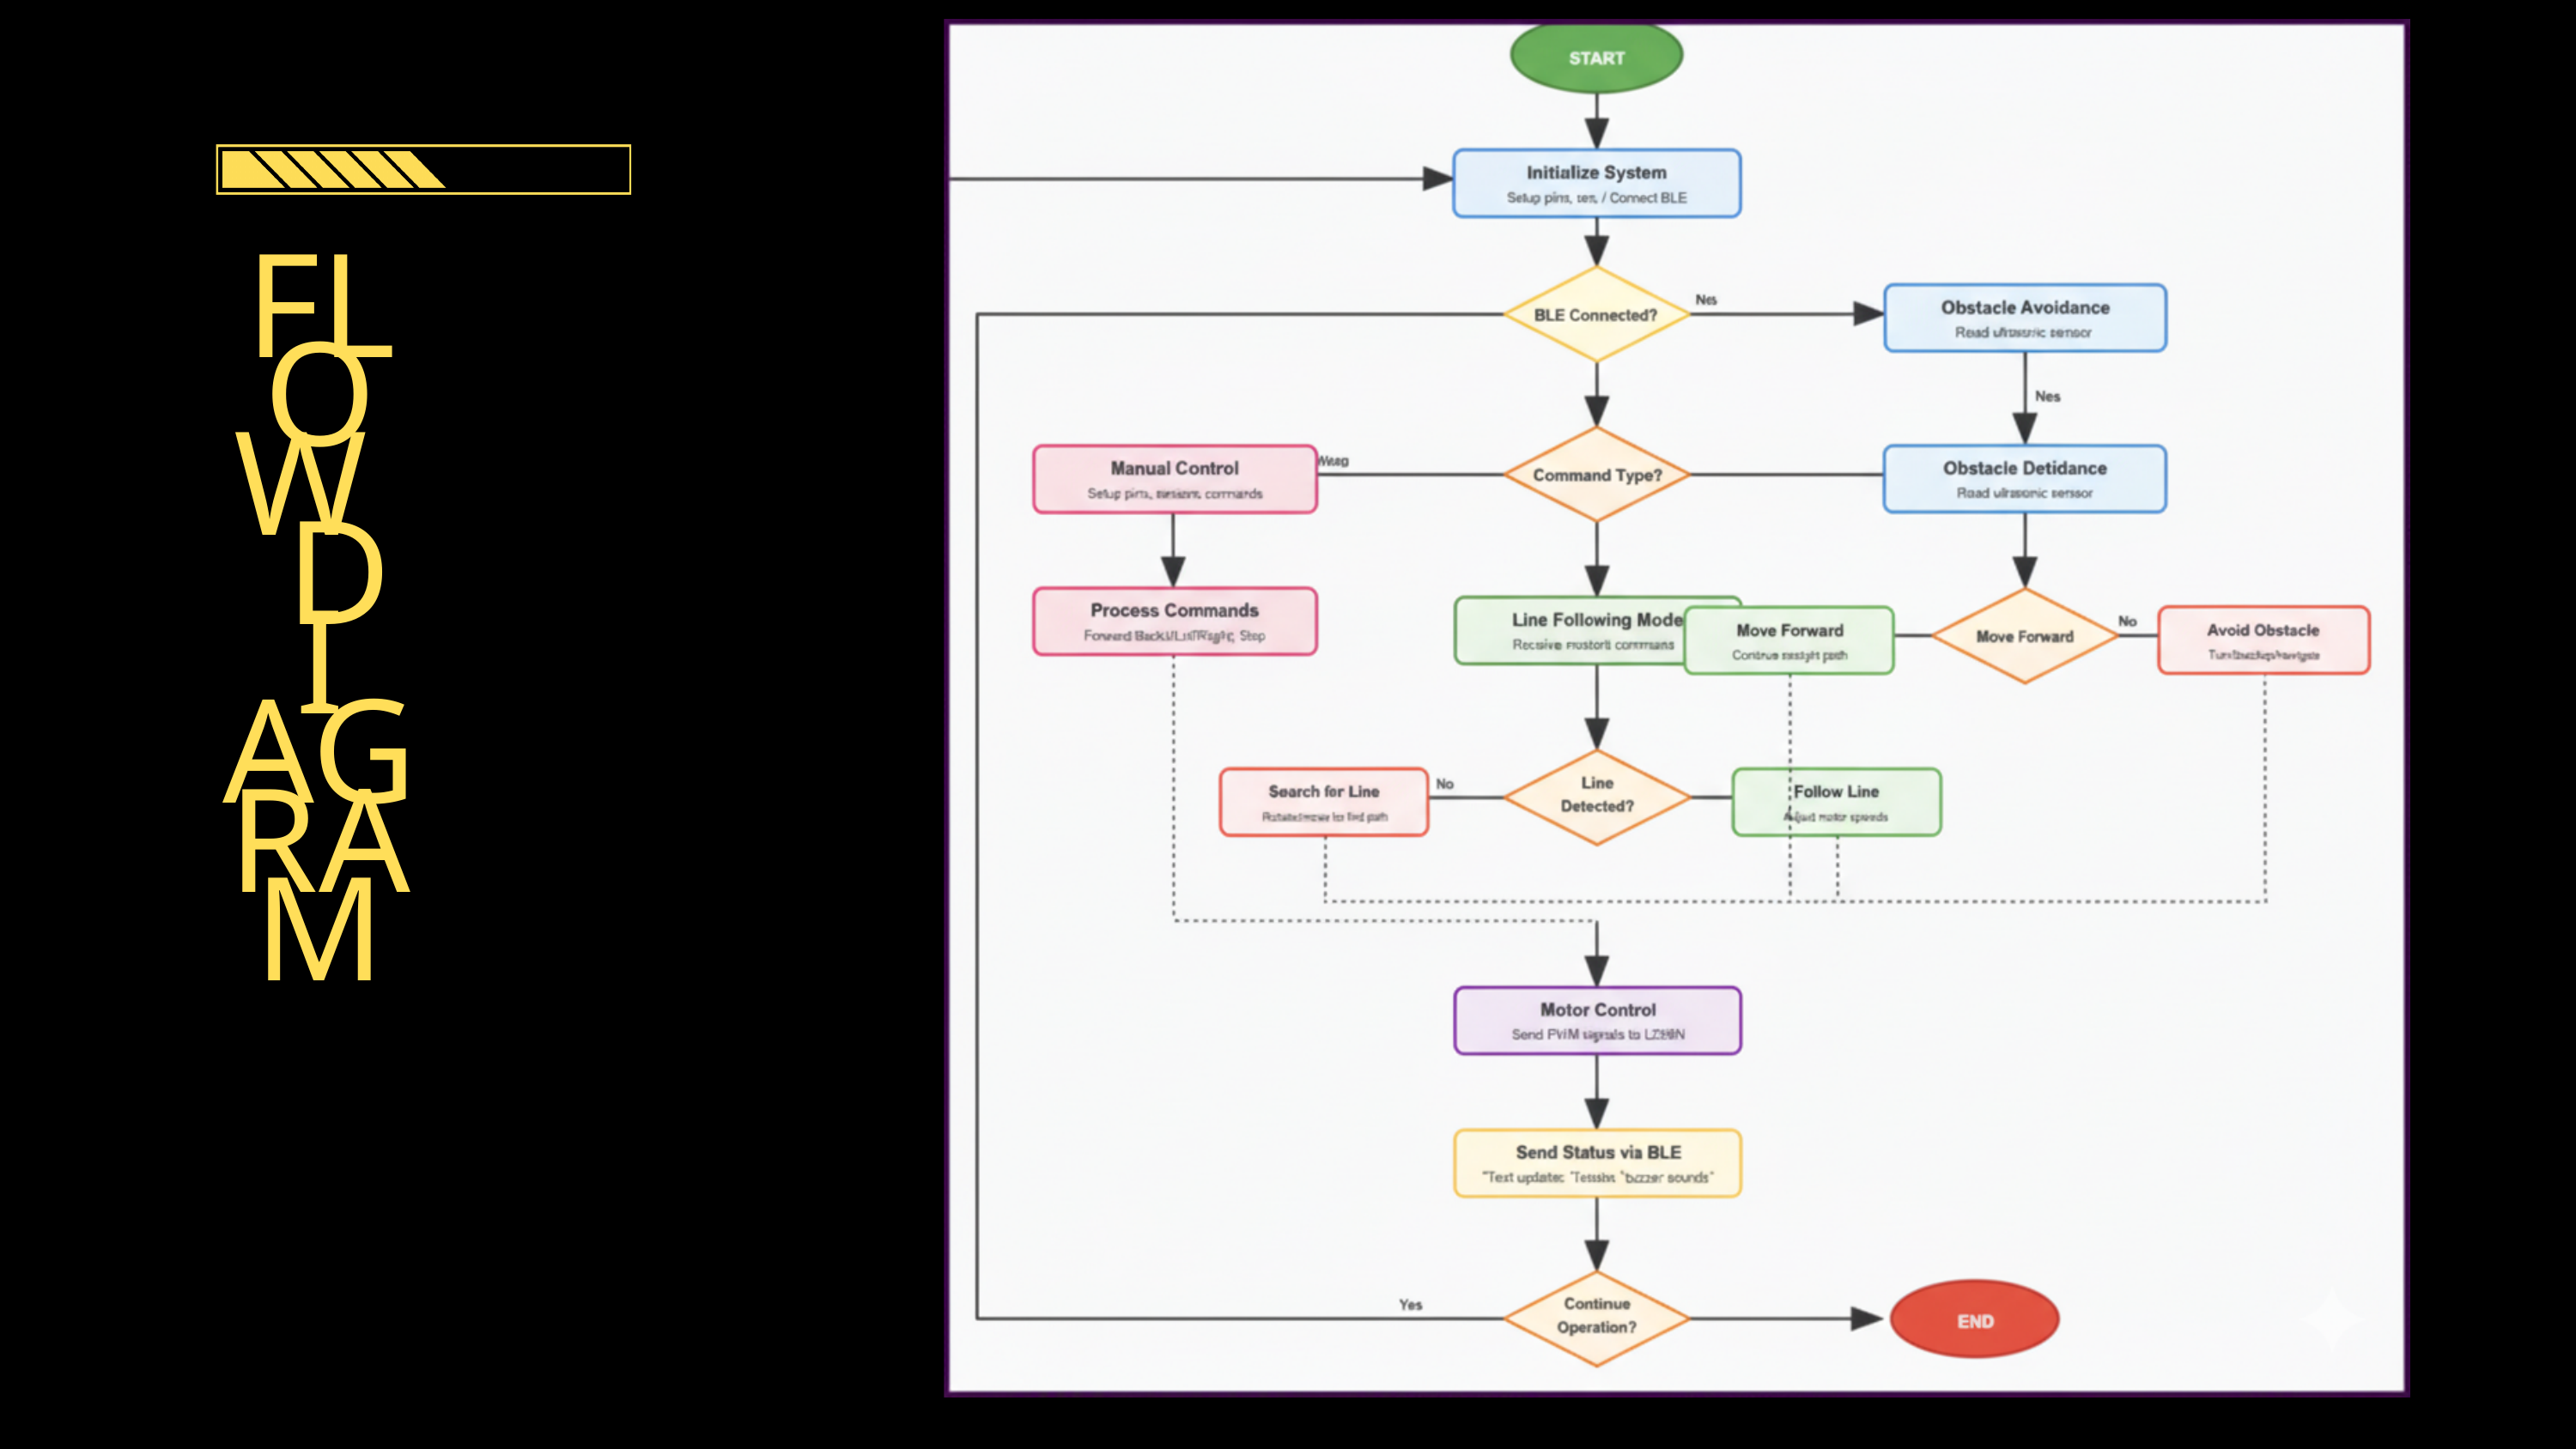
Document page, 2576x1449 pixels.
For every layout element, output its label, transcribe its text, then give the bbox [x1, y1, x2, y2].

text_box [944, 19, 2410, 1397]
text_box [216, 144, 632, 195]
text_box FLOW D I AGRAM [216, 208, 424, 1100]
